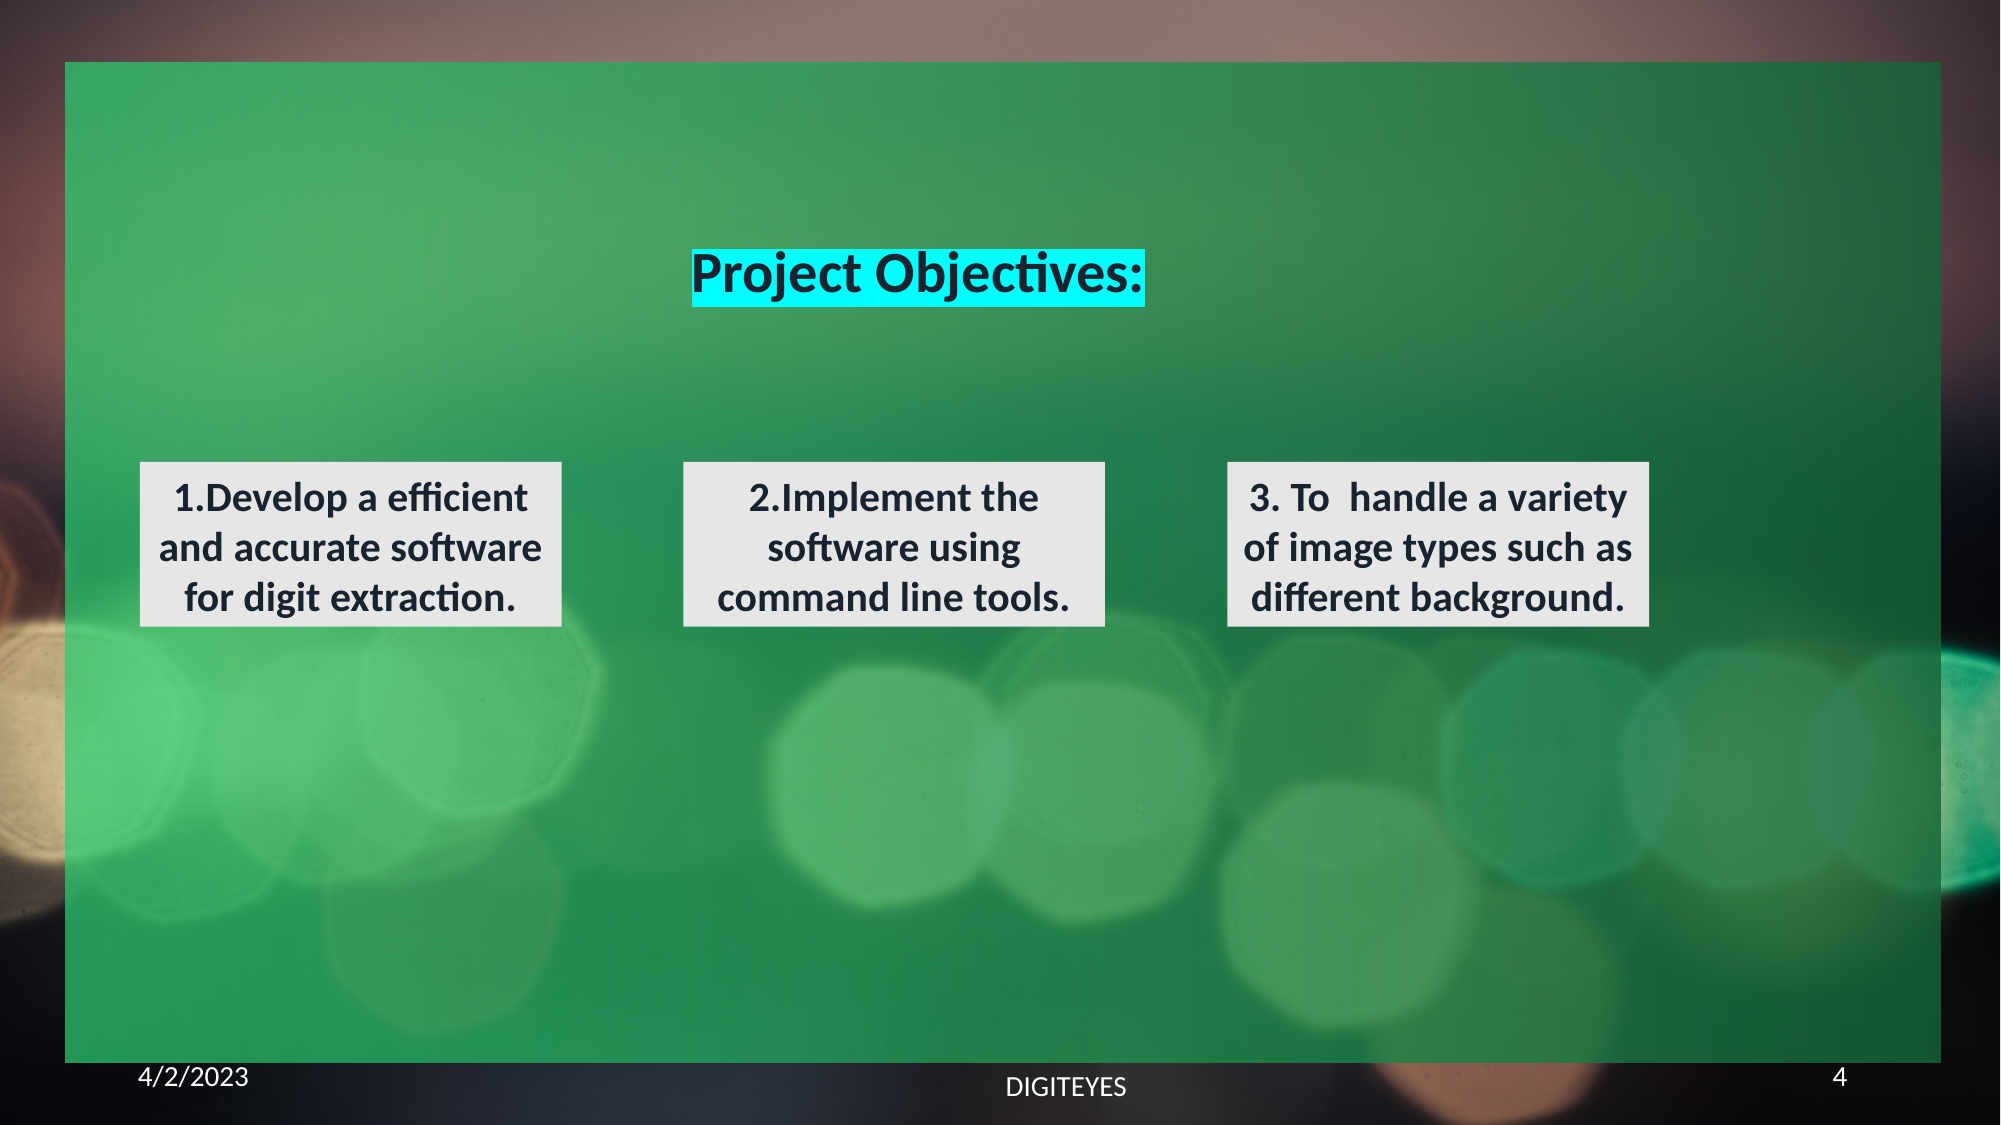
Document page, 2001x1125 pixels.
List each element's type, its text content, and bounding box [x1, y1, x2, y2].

slide_number 4 [1772, 1044, 1863, 1105]
text_box 3. To handle a variety of image types such as different background. [1227, 461, 1650, 627]
text_box 2.Implement the software using command line tools. [683, 461, 1105, 627]
text_box 1.Develop a efficient and accurate software for digit extraction. [139, 461, 562, 627]
picture [0, 0, 2001, 1125]
footer DIGITEYES [825, 1042, 1308, 1125]
text_box Project Objectives: [566, 226, 1270, 312]
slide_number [122, 1045, 359, 1106]
